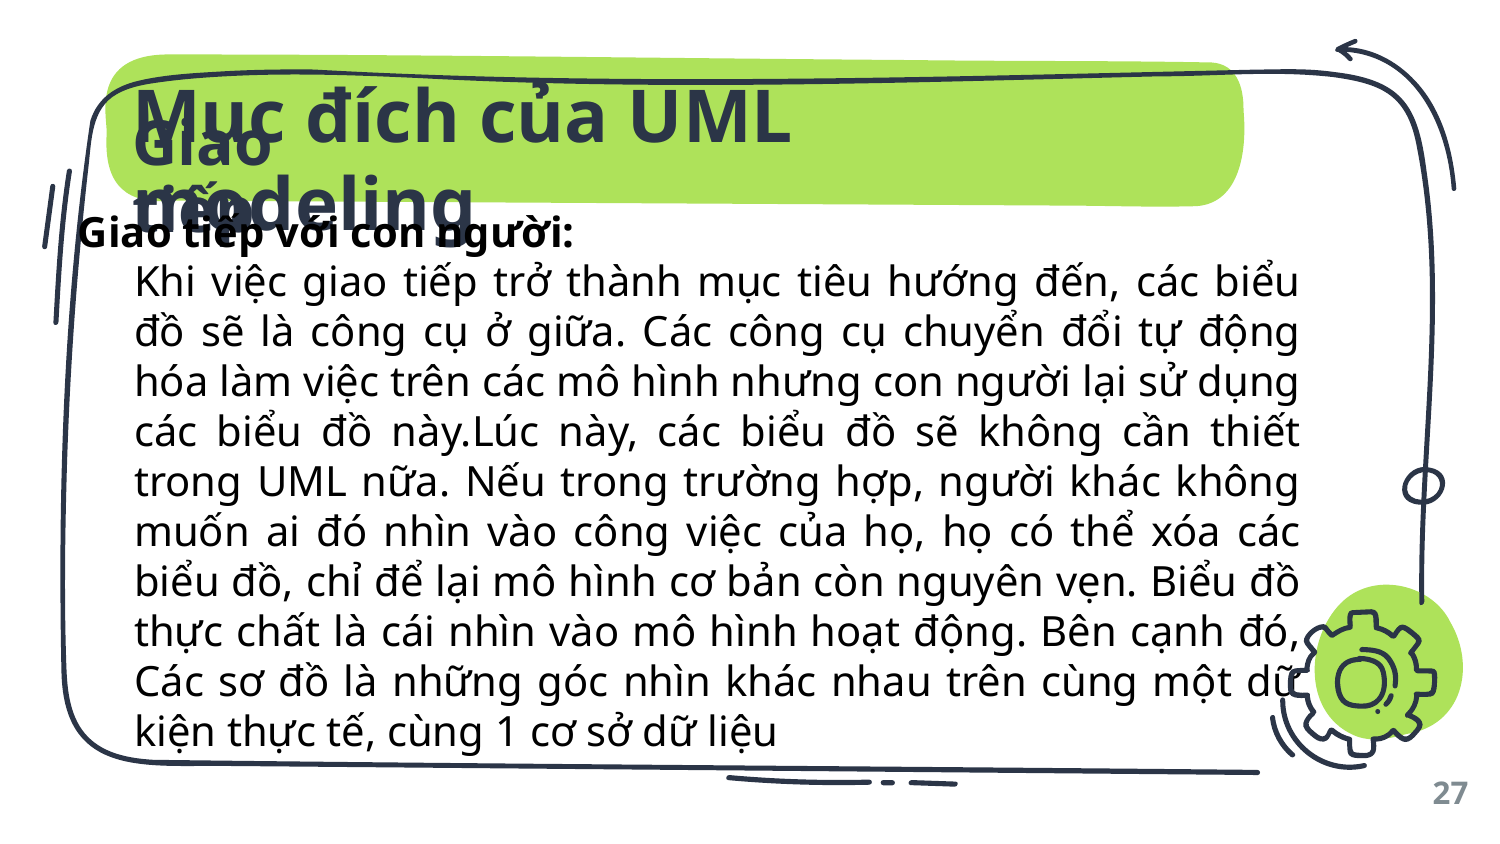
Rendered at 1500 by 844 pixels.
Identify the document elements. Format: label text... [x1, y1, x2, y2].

text_box Mục đích của UML modeling [117, 62, 1100, 253]
text_box [1280, 697, 1367, 770]
list Khi việc giao tiếp trở thành mục tiêu hướng đến, các biểu đồ sẽ là công cụ ở giữa. Các công cụ chuyển đổi tự động hóa làm việc trên các mô hình nhưng con người lại sử dụng các biểu đồ này.Lúc này, các biểu đồ sẽ không cần thiết trong UML nữa. Nếu trong trường hợp, người khác không muốn ai đó nhìn vào công việc của họ, họ có thể xóa các biểu đồ, chỉ để lại mô hình cơ bản còn nguyên vẹn. Biểu đồ thực chất là cái nhìn vào mô hình hoạt động. Bên cạnh đó, Các sơ đồ là những góc nhìn khác nhau trên cùng một dữ kiện thực tế, cùng 1 cơ sở dữ liệu [117, 254, 1302, 746]
text_box [1269, 715, 1296, 758]
text_box Giao tiếp với con người: [63, 198, 590, 263]
text_box [1287, 609, 1438, 759]
slide_number 27 [1378, 769, 1469, 820]
